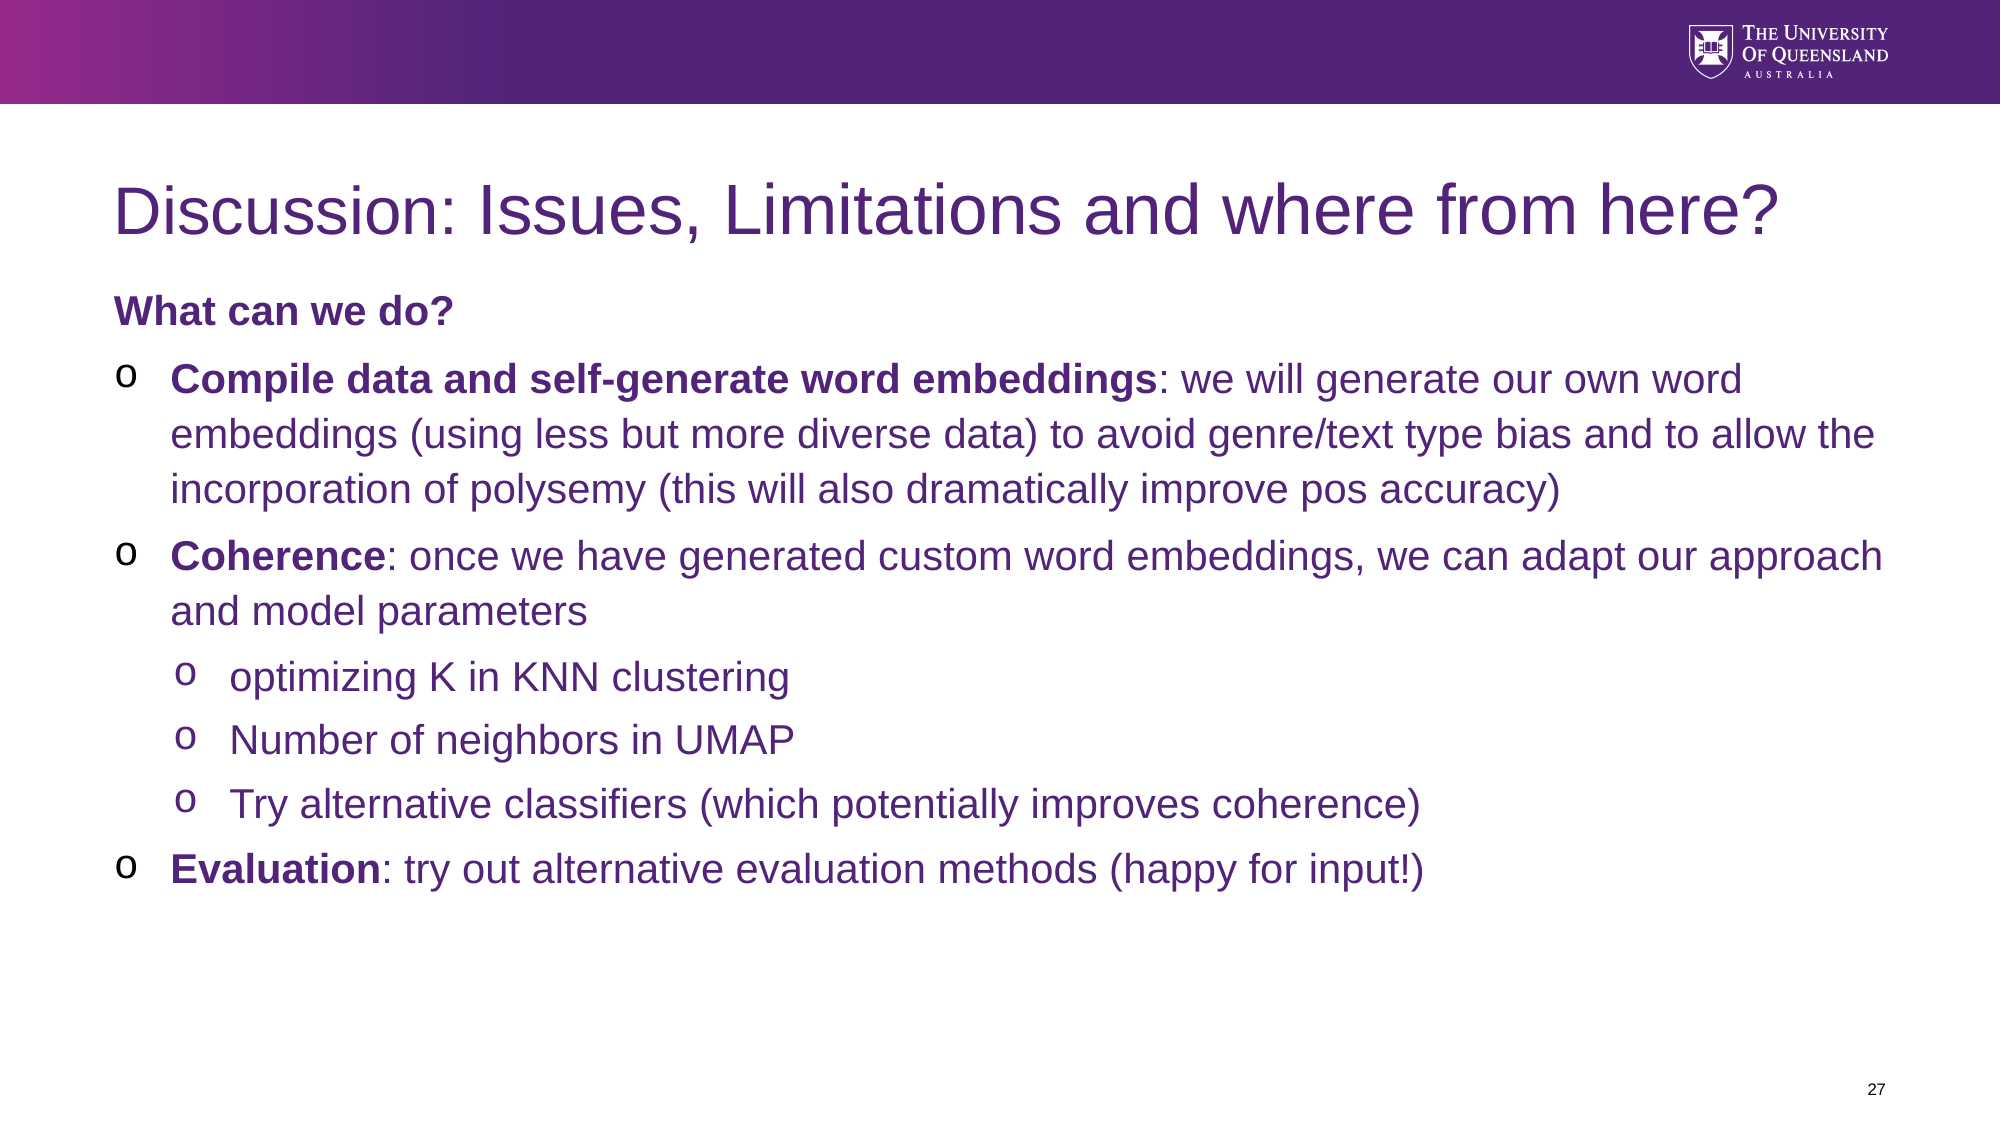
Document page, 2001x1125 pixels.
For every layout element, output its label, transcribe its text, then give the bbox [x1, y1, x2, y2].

title Discussion: Issues, Limitations and where from here? [114, 172, 1886, 250]
slide_number 27 [1838, 1069, 1886, 1109]
list What can we do? Compile data and self-generate word embeddings: we will generate our own word embeddings (using less but more diverse data) to avoid genre/text type bias and to allow the incorporation of polysemy (this will also dramatically improve pos accuracy) Coherence: once we have generated custom word embeddings, we can adapt our approach and model parameters optimizing K in KNN clustering Number of neighbors in UMAP Try alternative classifiers (which potentially improves coherence) Evaluation: try out alternative evaluation methods (happy for input!) [114, 278, 1886, 1035]
picture [1689, 25, 1888, 79]
